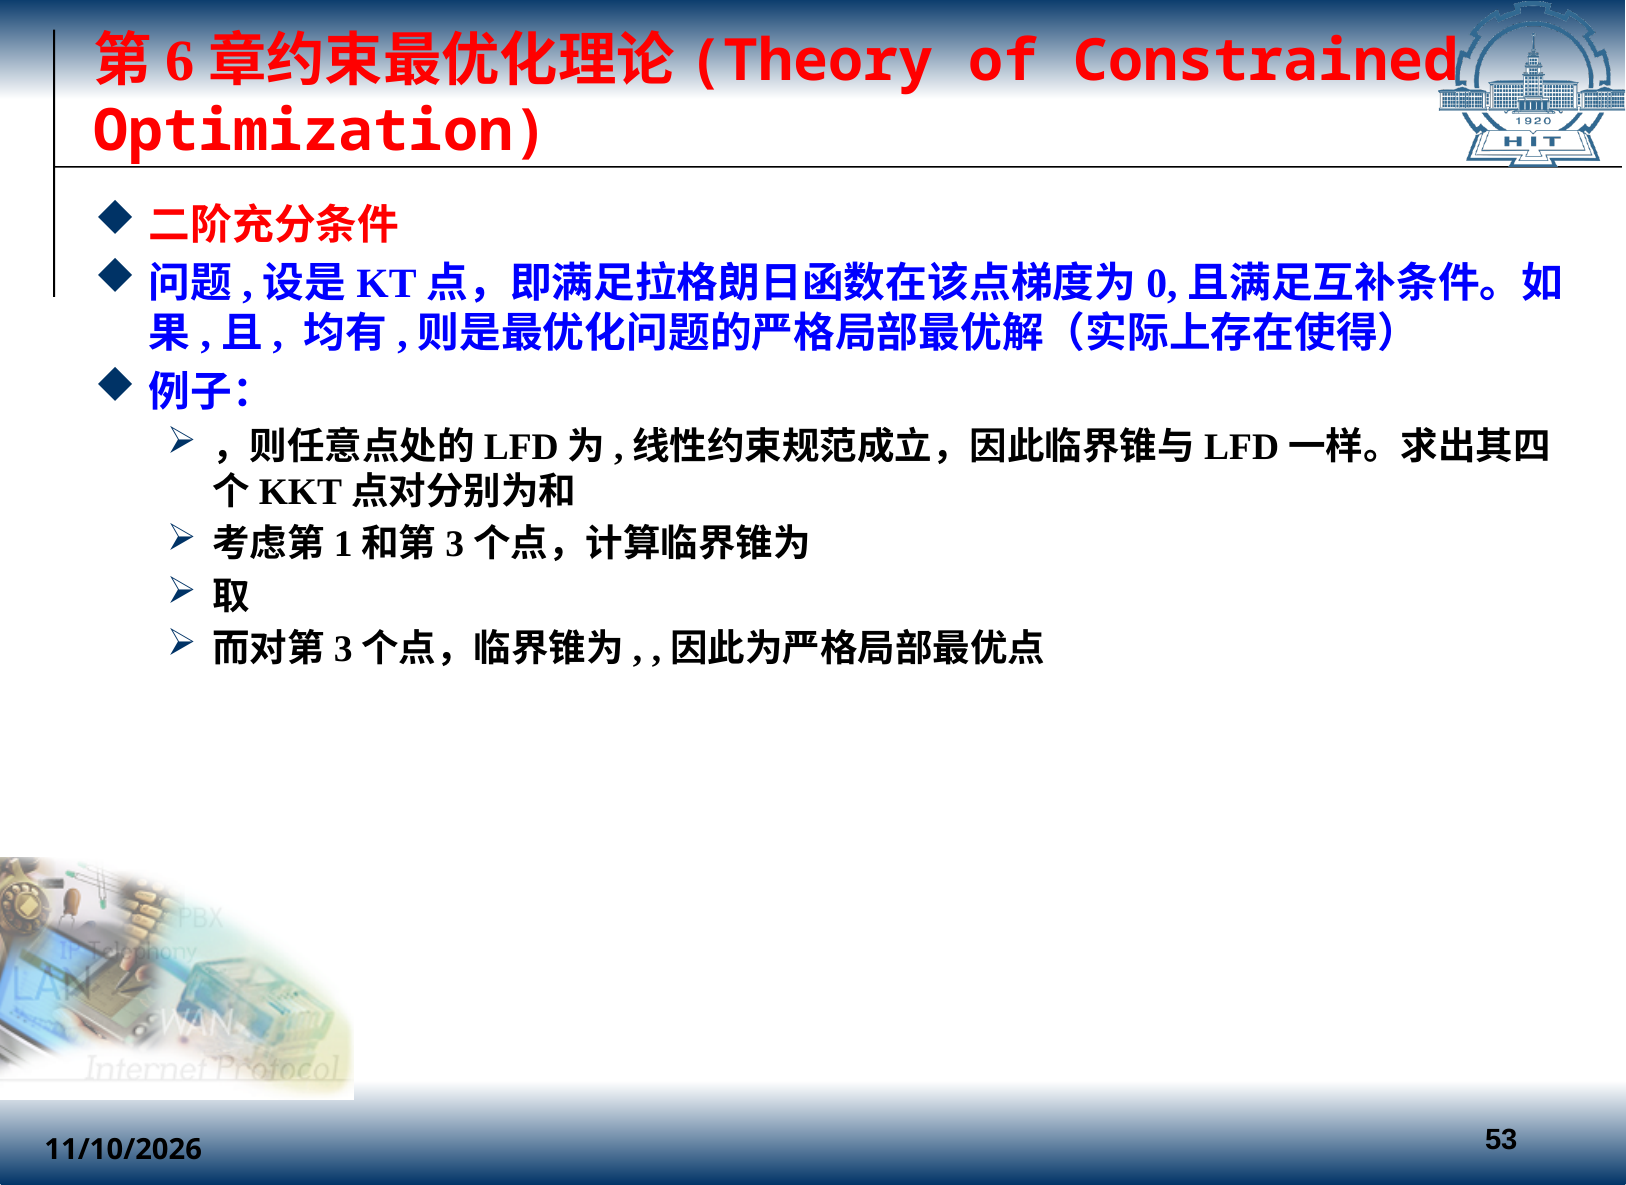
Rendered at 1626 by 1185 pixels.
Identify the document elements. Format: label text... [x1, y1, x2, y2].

picture [1438, 1, 1626, 167]
title 第6章约束最优化理论(Theory of Constrained Optimization) [78, 29, 1498, 155]
picture [0, 857, 354, 1100]
